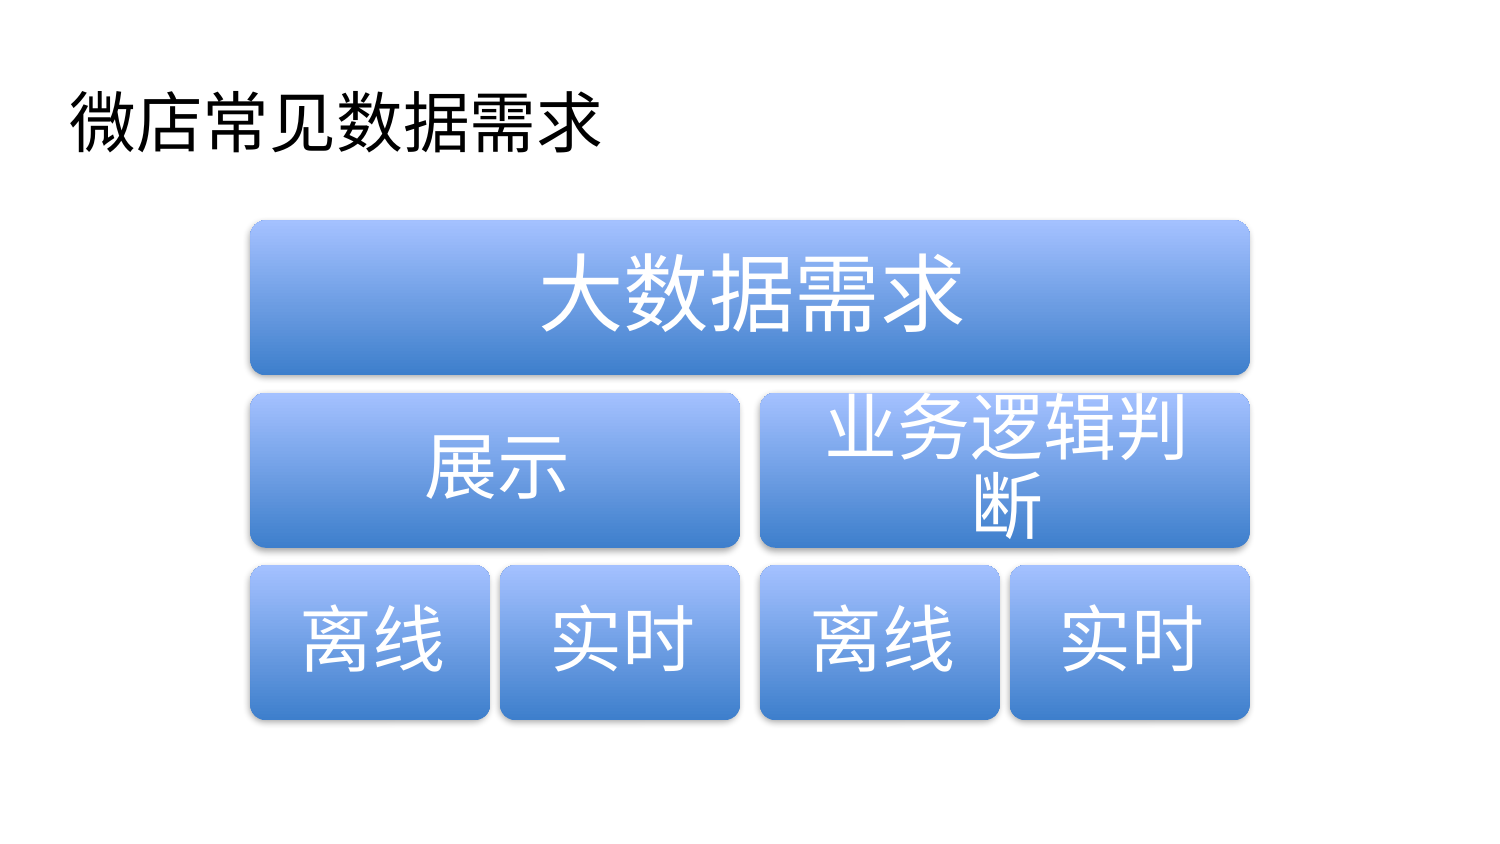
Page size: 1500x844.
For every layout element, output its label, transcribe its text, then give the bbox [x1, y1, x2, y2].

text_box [249, 220, 1251, 721]
text_box 微店常见数据需求 [54, 73, 619, 169]
